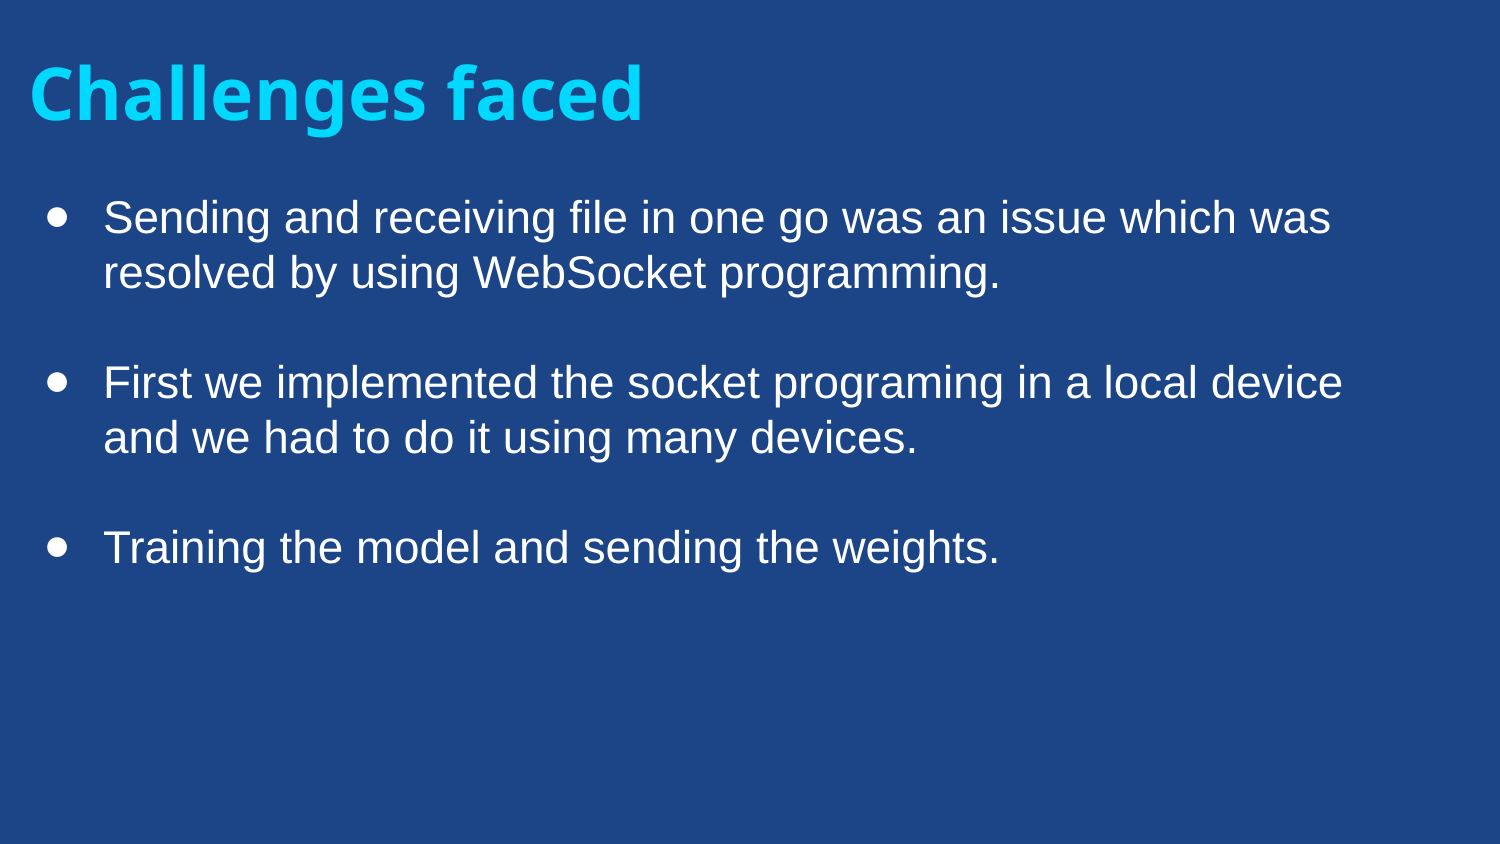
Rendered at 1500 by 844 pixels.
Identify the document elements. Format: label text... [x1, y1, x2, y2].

title Challenges faced [26, 45, 1474, 189]
text_box Sending and receiving file in one go was an issue which was resolved by using WebSocket programming. First we implemented the socket programing in a local device and we had to do it using many devices. Training the model and sending the weights. [43, 185, 1424, 683]
